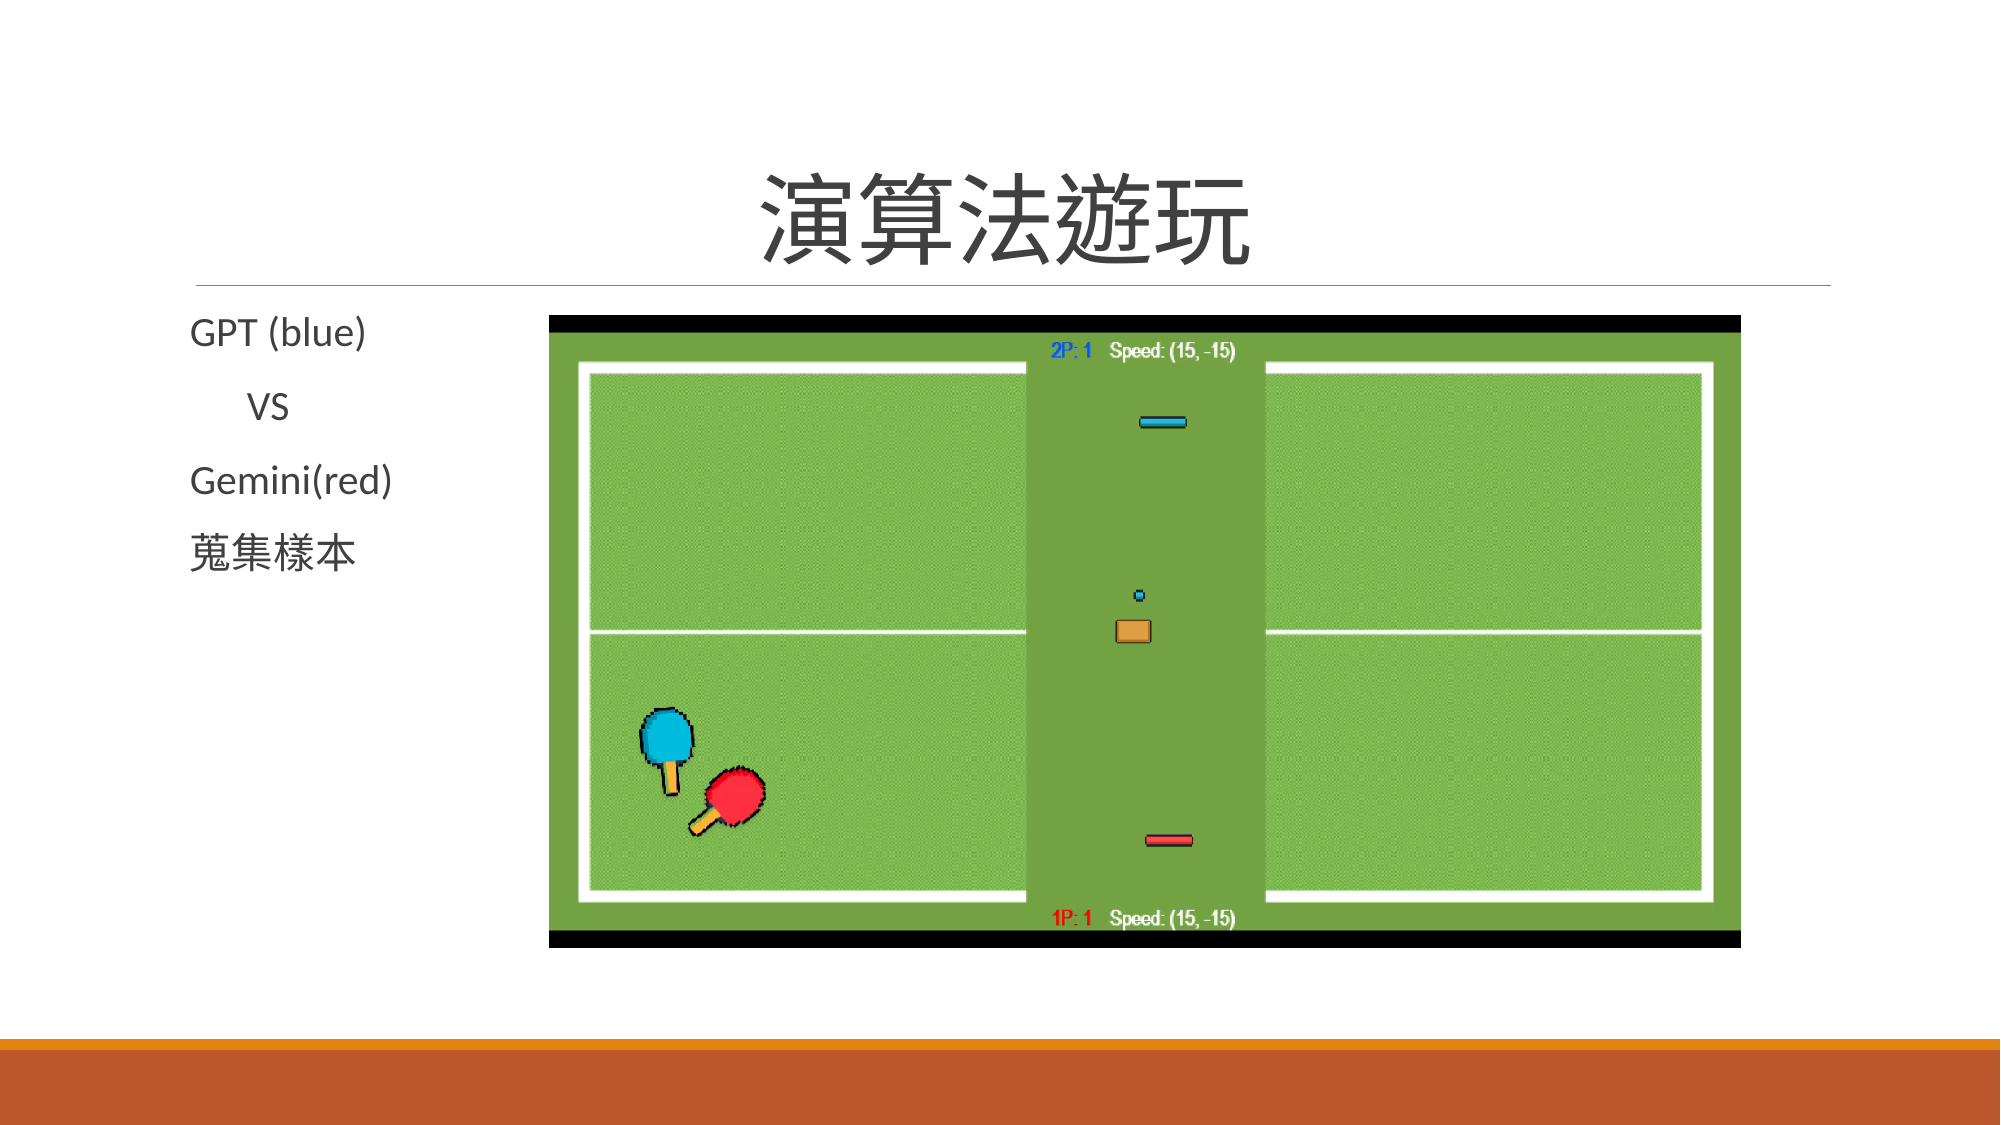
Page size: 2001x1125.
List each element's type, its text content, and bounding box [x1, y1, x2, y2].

list GPT (blue) VS Gemini(red) 蒐集樣本 [174, 302, 1825, 963]
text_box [547, 313, 1743, 949]
title 演算法遊玩 [180, 47, 1830, 285]
